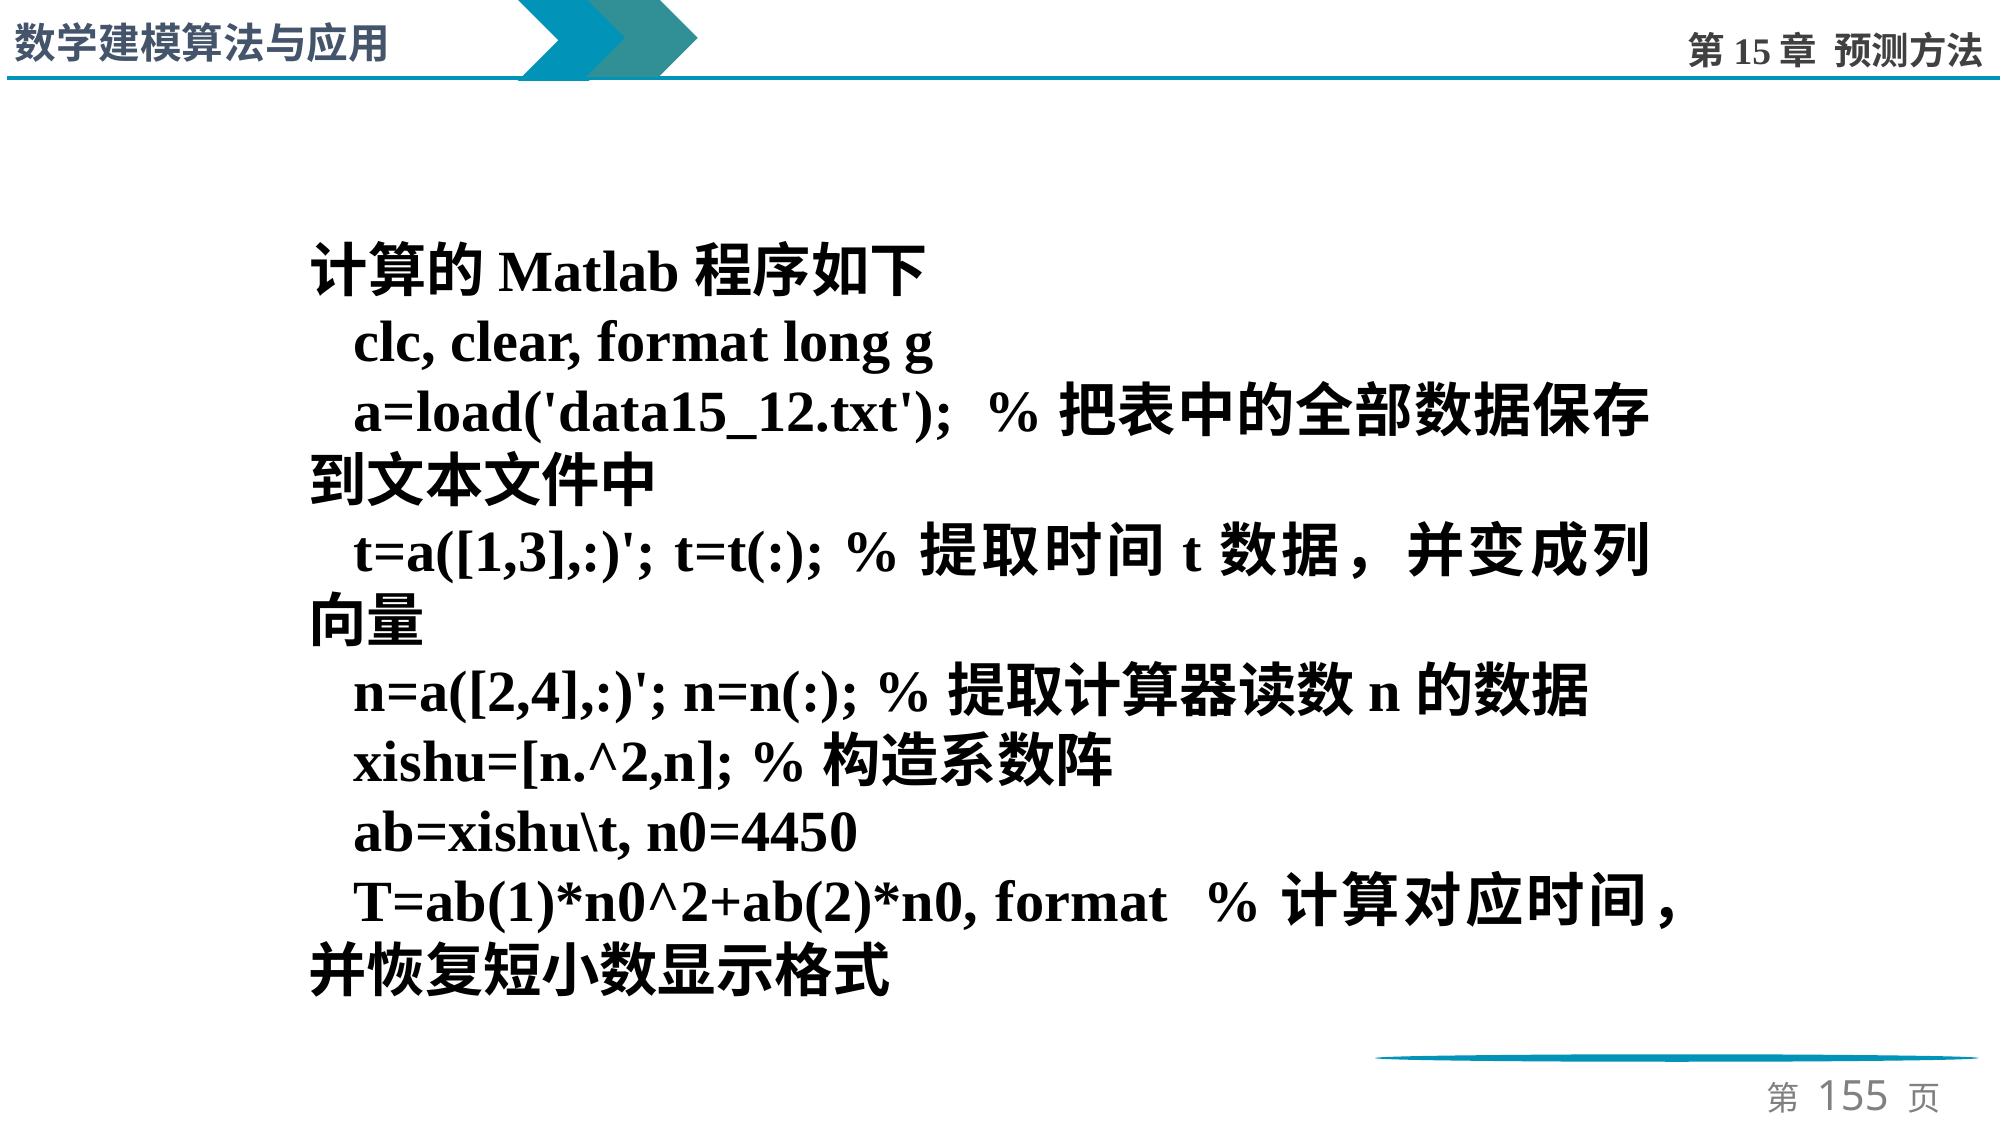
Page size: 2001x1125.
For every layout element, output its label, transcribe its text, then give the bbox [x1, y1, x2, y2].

text_box 计算的Matlab程序如下 clc, clear, format long g a=load('data15_12.txt'); %把表中的全部数据保存到文本文件中 t=a([1,3],:)'; t=t(:); %提取时间t数据，并变成列向量 n=a([2,4],:)'; n=n(:); %提取计算器读数n的数据 xishu=[n.^2,n]; %构造系数阵 ab=xishu\t, n0=4450 T=ab(1)*n0^2+ab(2)*n0, format %计算对应时间，并恢复短小数显示格式 [249, 225, 1666, 1011]
